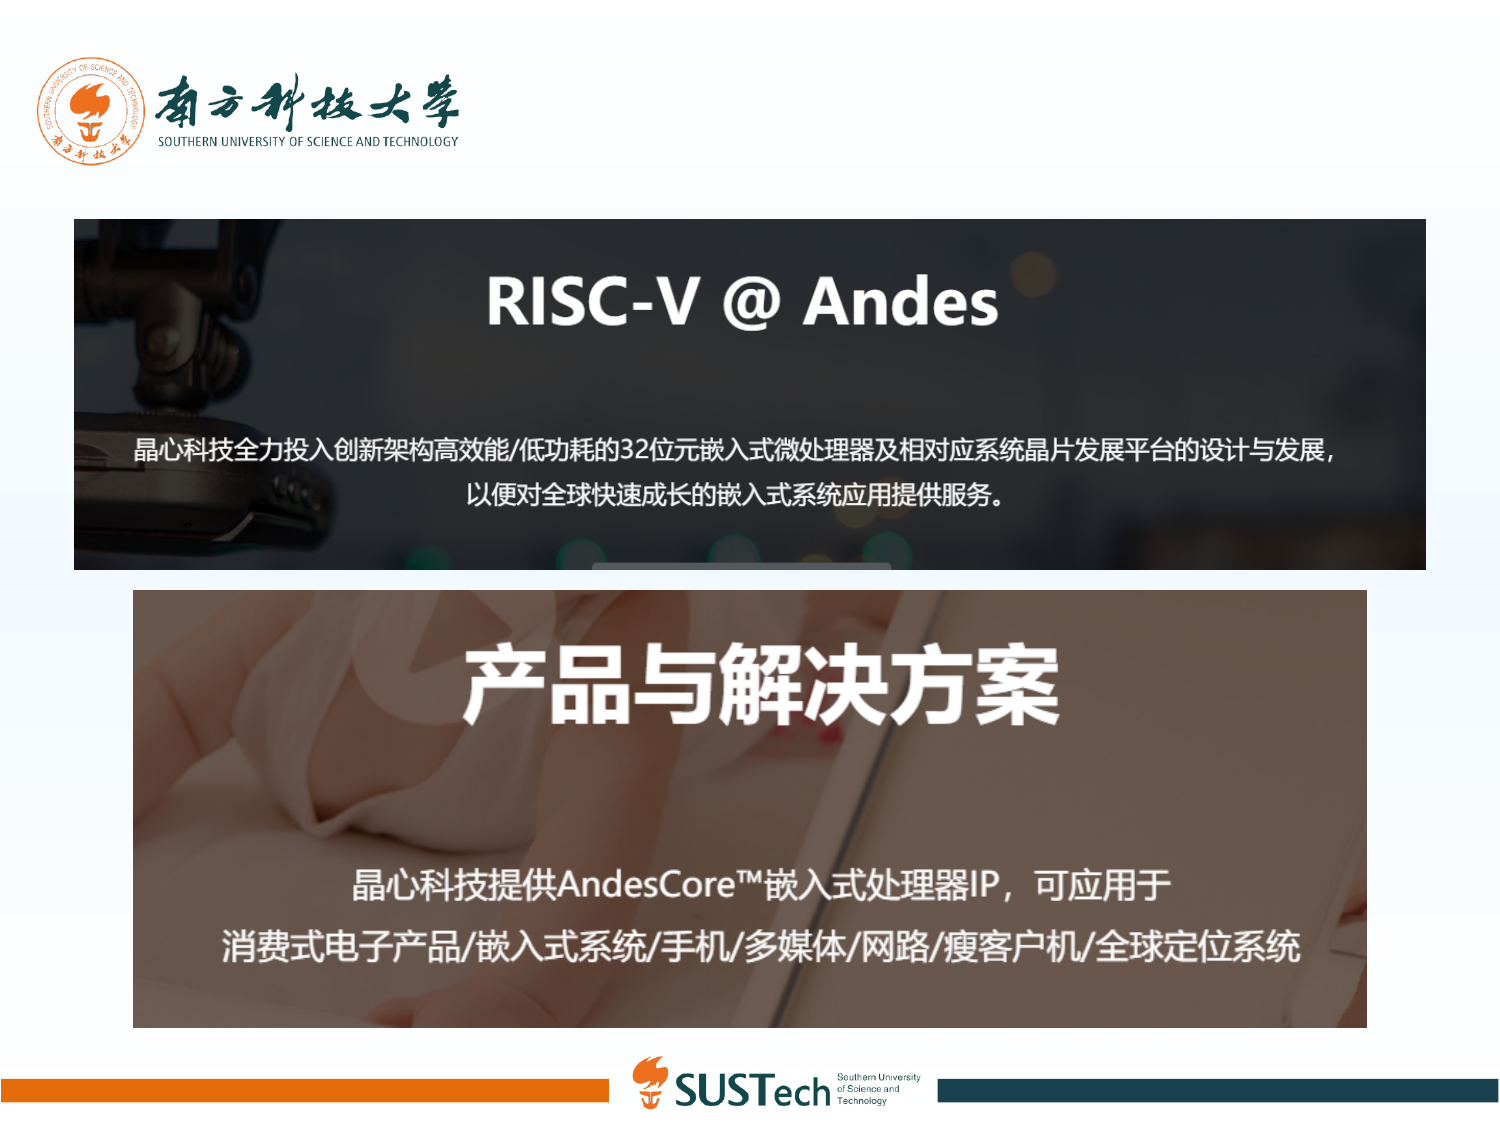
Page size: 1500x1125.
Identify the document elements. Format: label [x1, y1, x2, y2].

picture [2, 6, 514, 208]
picture [74, 219, 1426, 570]
picture [133, 590, 1367, 1028]
picture [607, 1036, 939, 1125]
